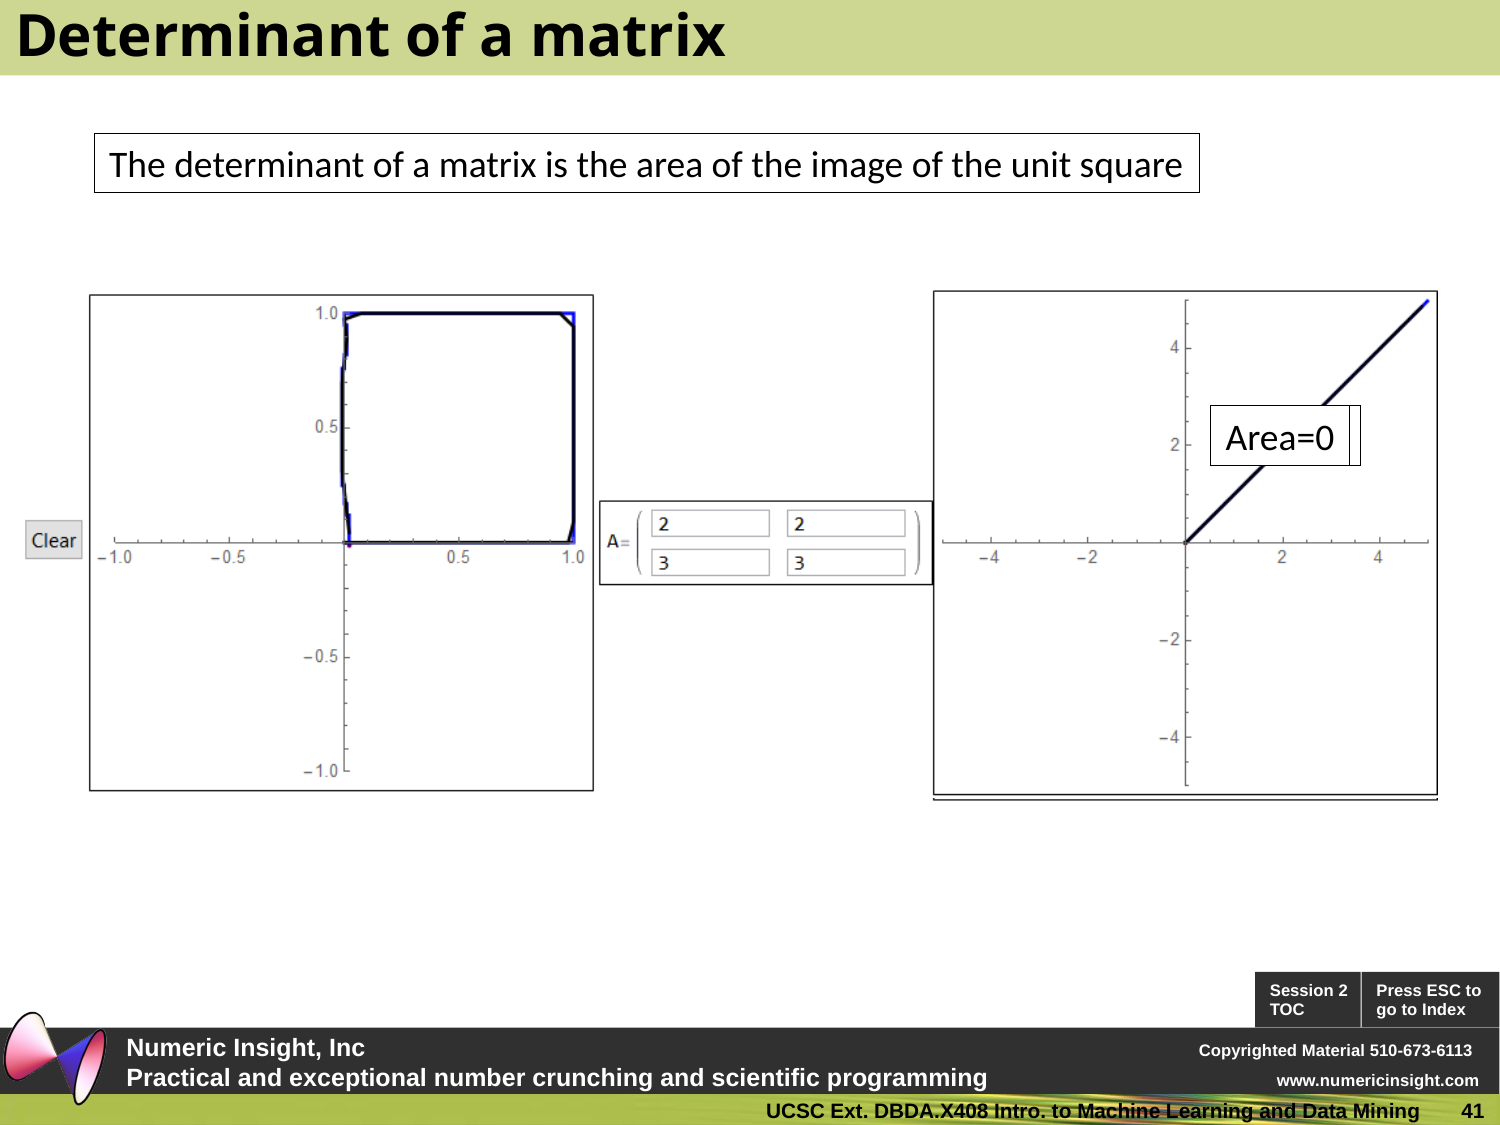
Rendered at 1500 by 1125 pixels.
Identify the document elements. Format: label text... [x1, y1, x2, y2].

picture [24, 288, 1438, 802]
text_box The determinant of a matrix is the area of the image of the unit square [94, 133, 1200, 193]
title Determinant of a matrix [0, 0, 1500, 76]
picture [0, 1007, 1500, 1125]
